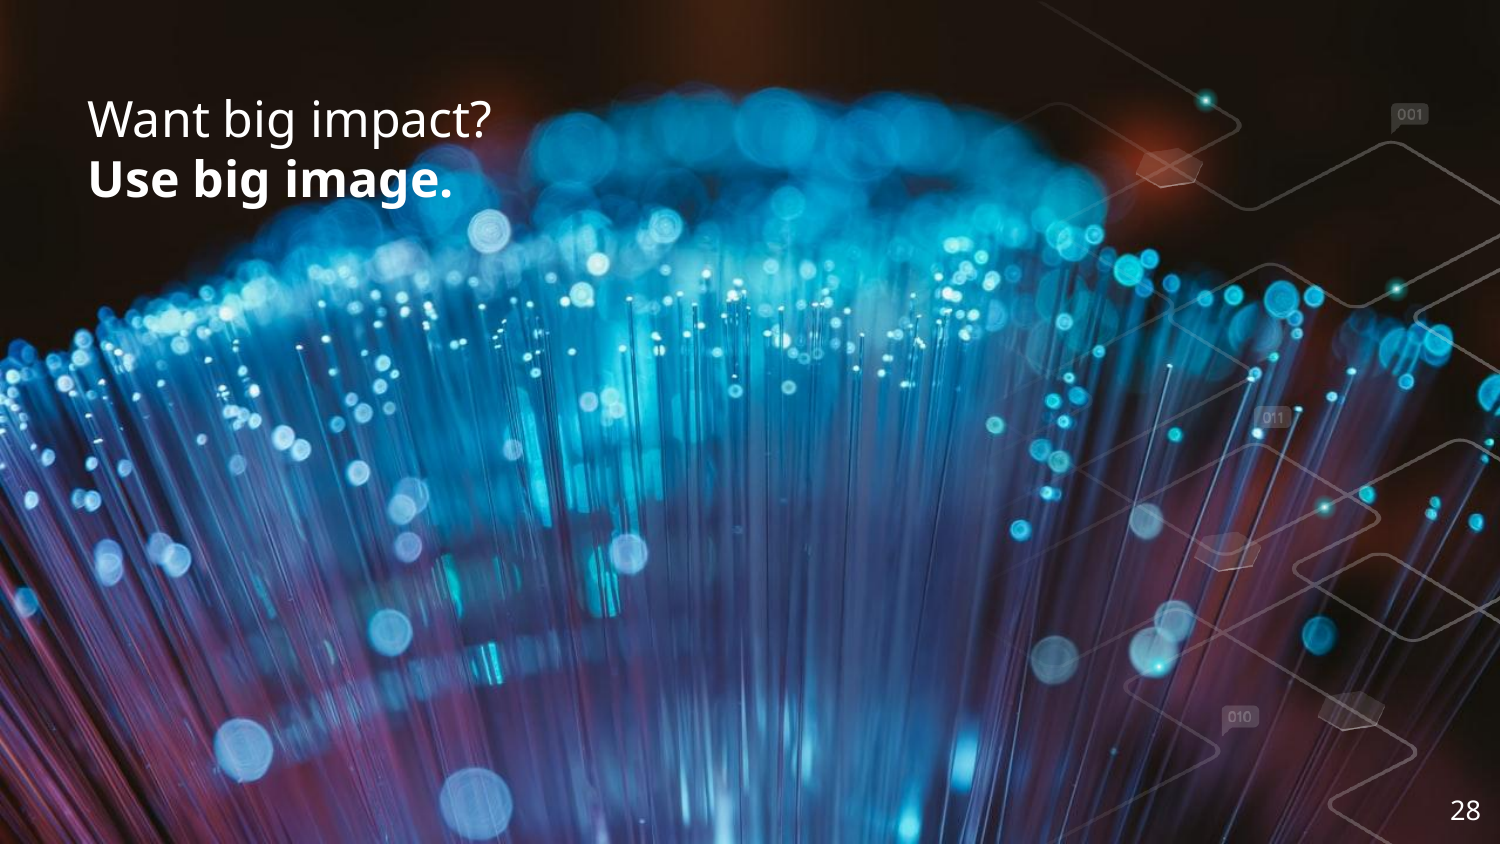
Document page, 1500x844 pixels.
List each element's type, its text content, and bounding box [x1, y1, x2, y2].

slide_number 28 [1391, 779, 1482, 844]
picture [0, 0, 1500, 844]
title Want big impact? Use big image. [87, 87, 583, 314]
